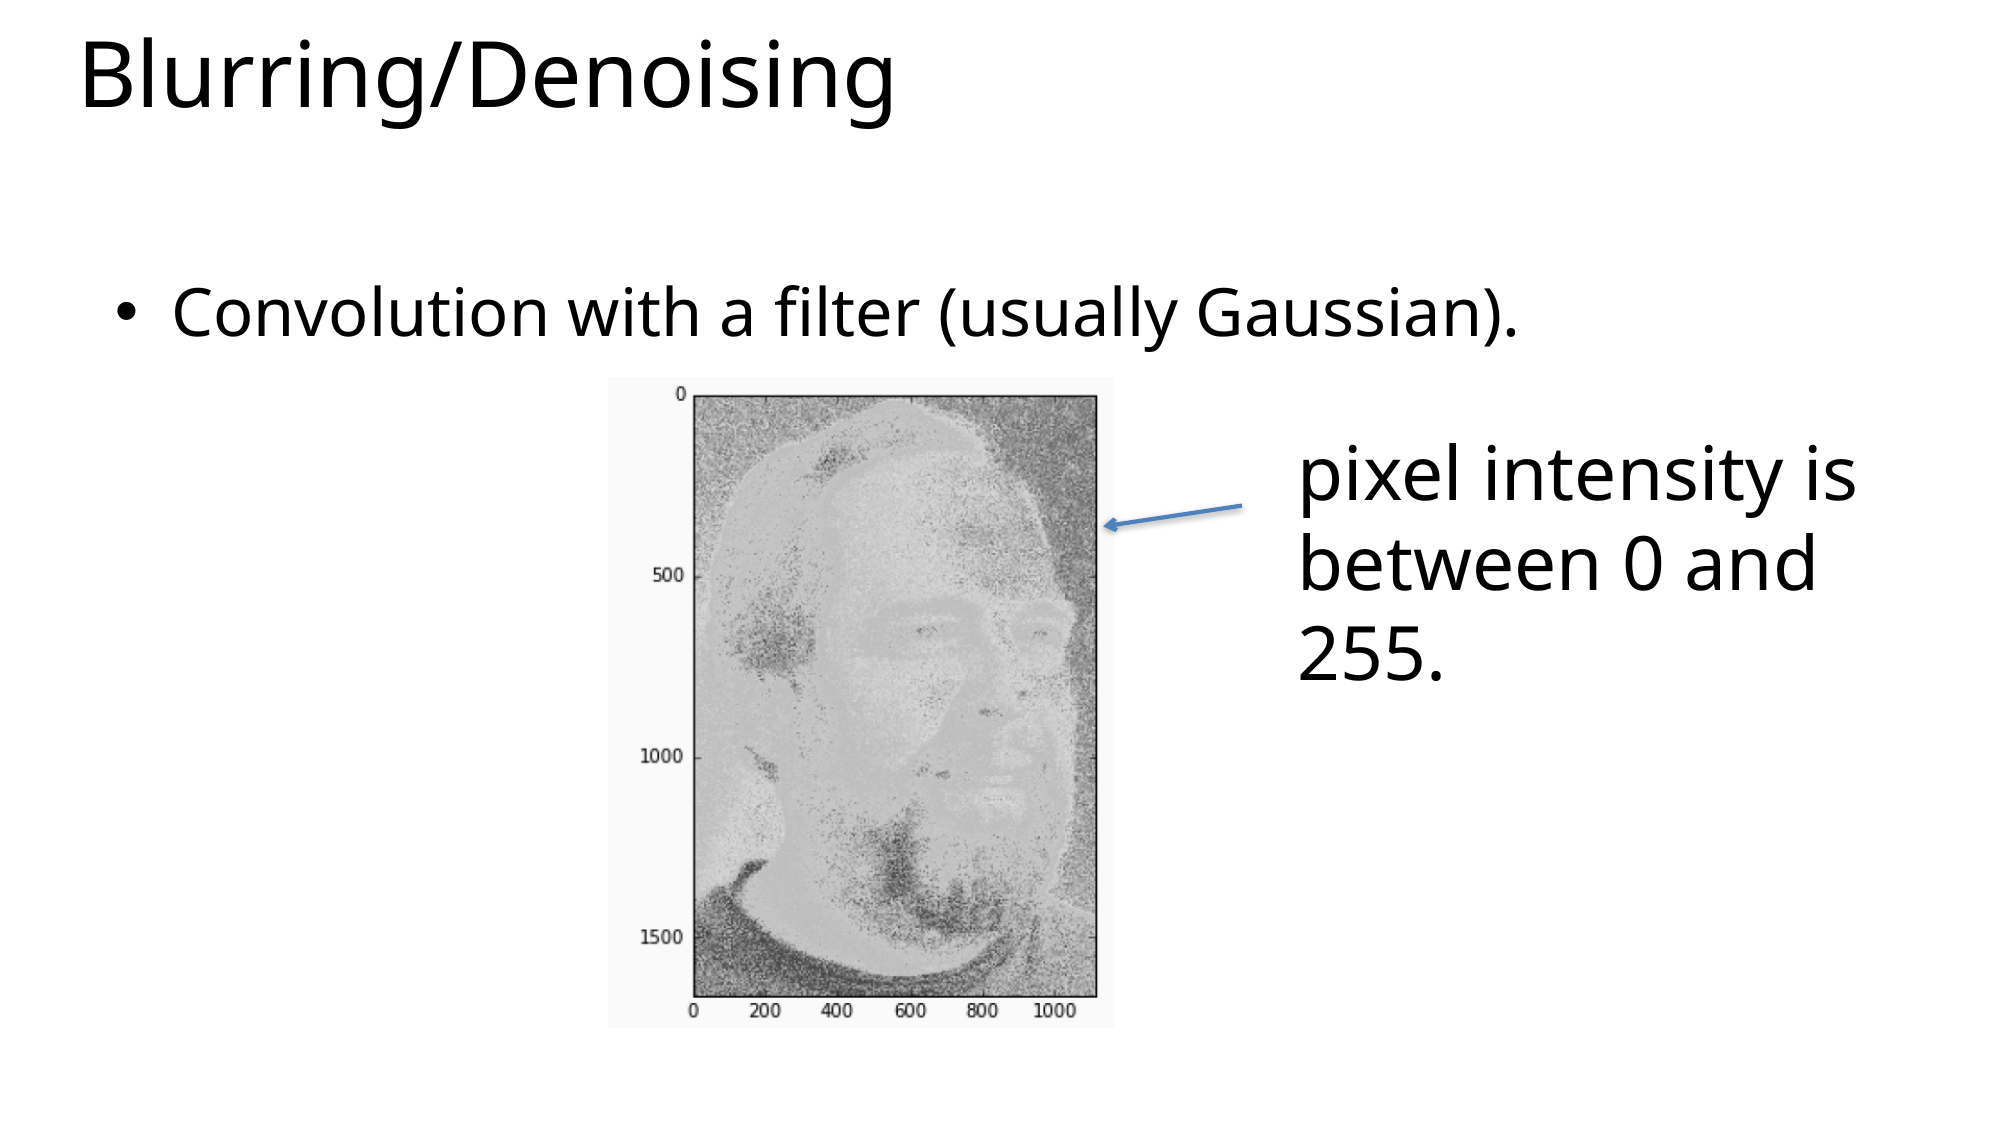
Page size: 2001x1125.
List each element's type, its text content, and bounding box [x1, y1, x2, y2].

title Blurring/Denoising [62, 29, 1953, 205]
picture [608, 376, 1114, 1029]
list Convolution with a filter (usually Gaussian). [99, 262, 1900, 1005]
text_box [1102, 505, 1243, 527]
text_box pixel intensity is between 0 and 255. [1283, 417, 1973, 703]
